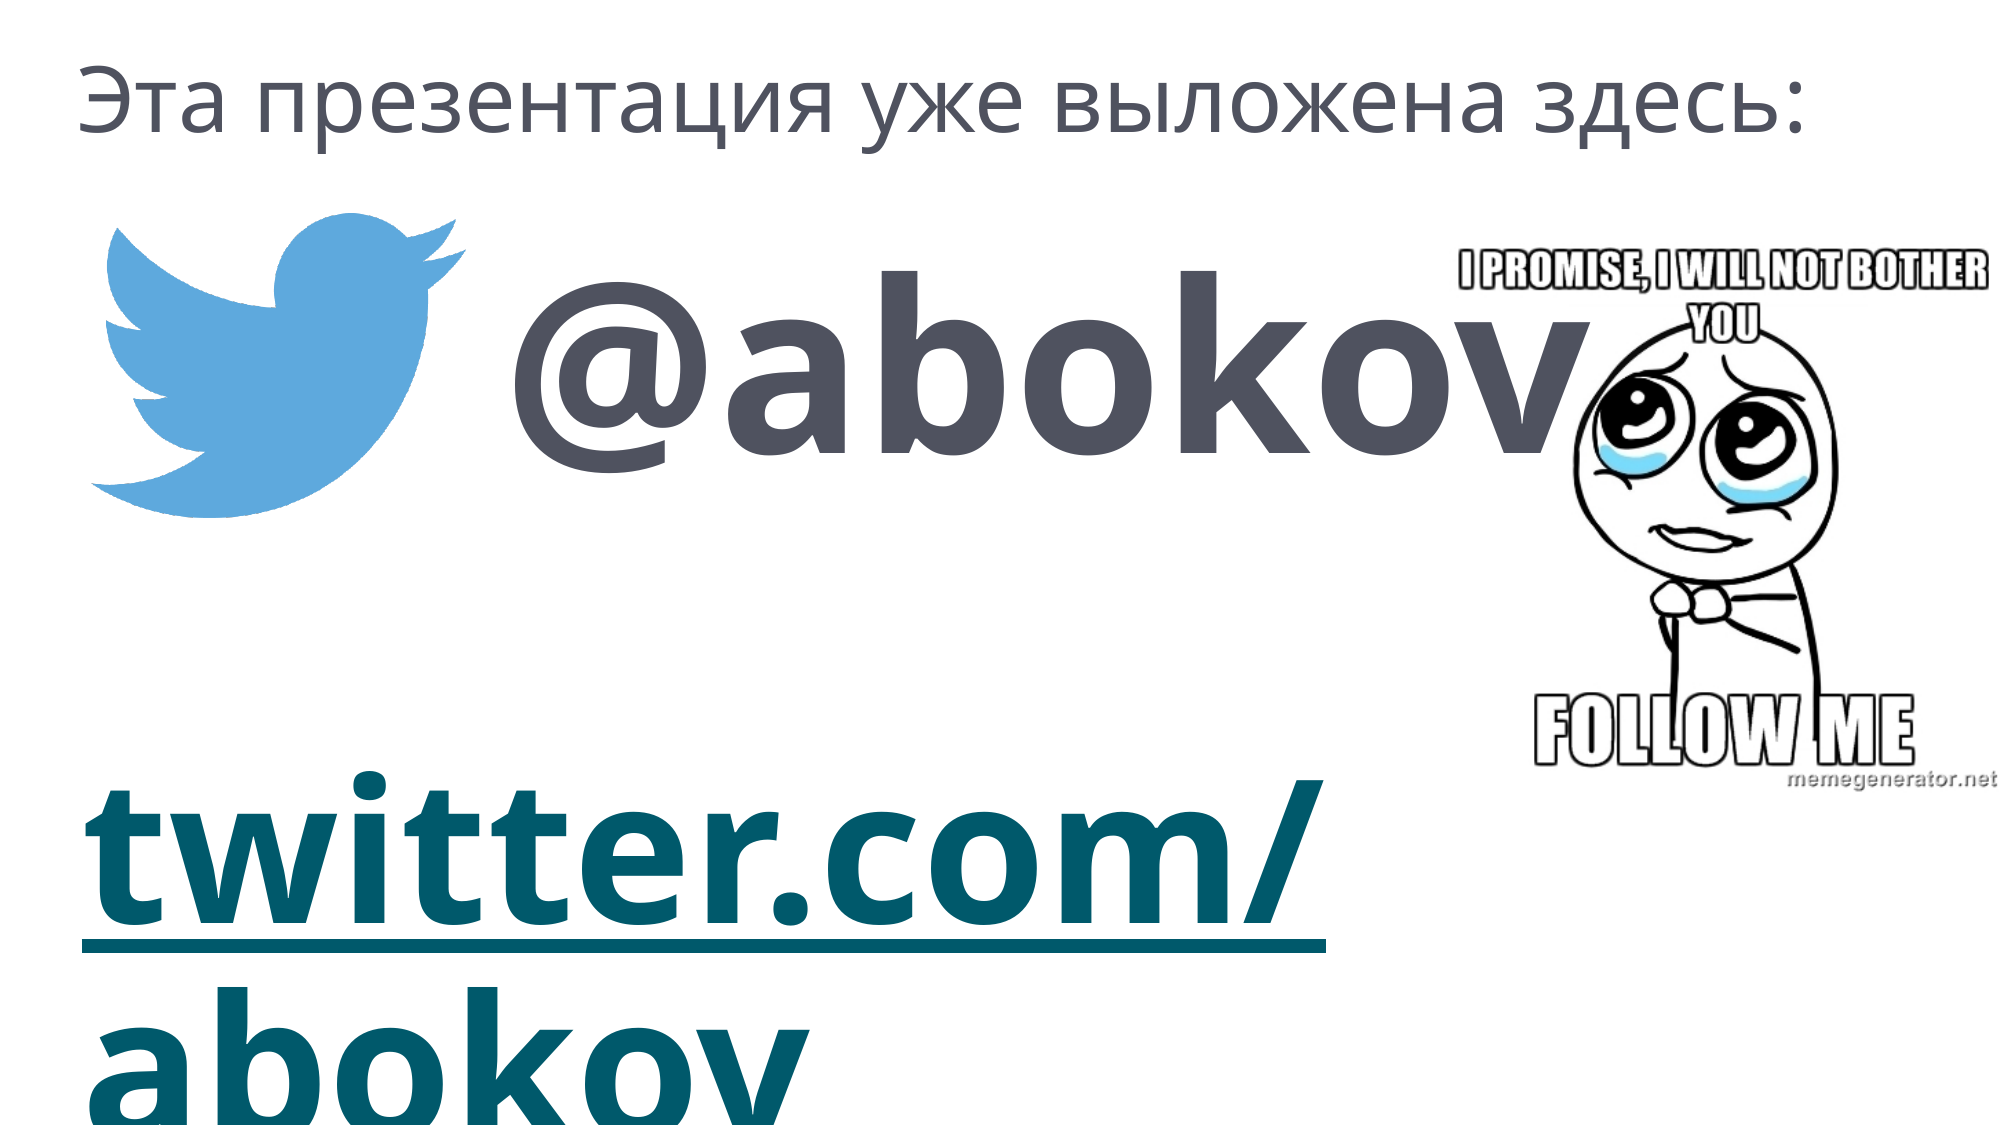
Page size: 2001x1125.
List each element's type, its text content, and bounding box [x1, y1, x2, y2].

picture [1449, 242, 2000, 793]
text_box Эта презентация уже выложена здесь: [62, 45, 1892, 173]
text_box twitter.com/abokov [66, 743, 1897, 871]
picture [91, 213, 466, 518]
title @abokov [489, 239, 2000, 366]
